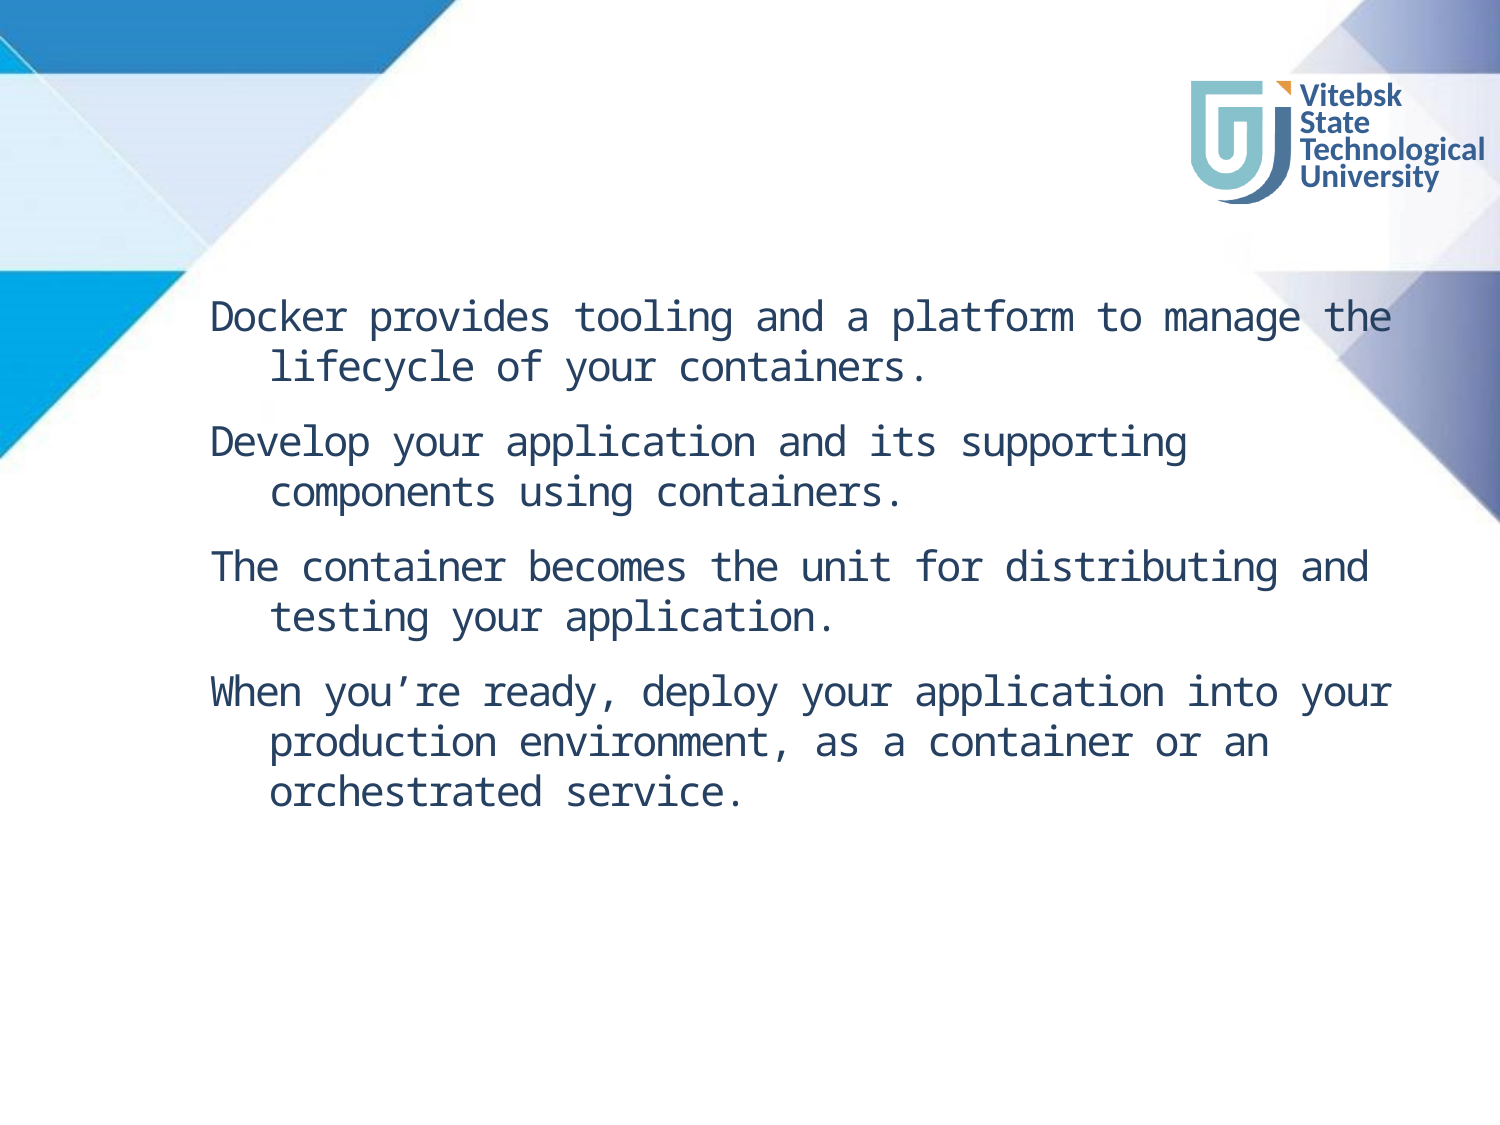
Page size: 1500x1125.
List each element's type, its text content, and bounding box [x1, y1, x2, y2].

list Docker provides tooling and a platform to manage the lifecycle of your containers. Develop your application and its supporting components using containers. The container becomes the unit for distributing and testing your application. When you’re ready, deploy your application into your production environment, as a container or an orchestrated service. [194, 282, 1437, 1020]
picture [0, 0, 1500, 1125]
